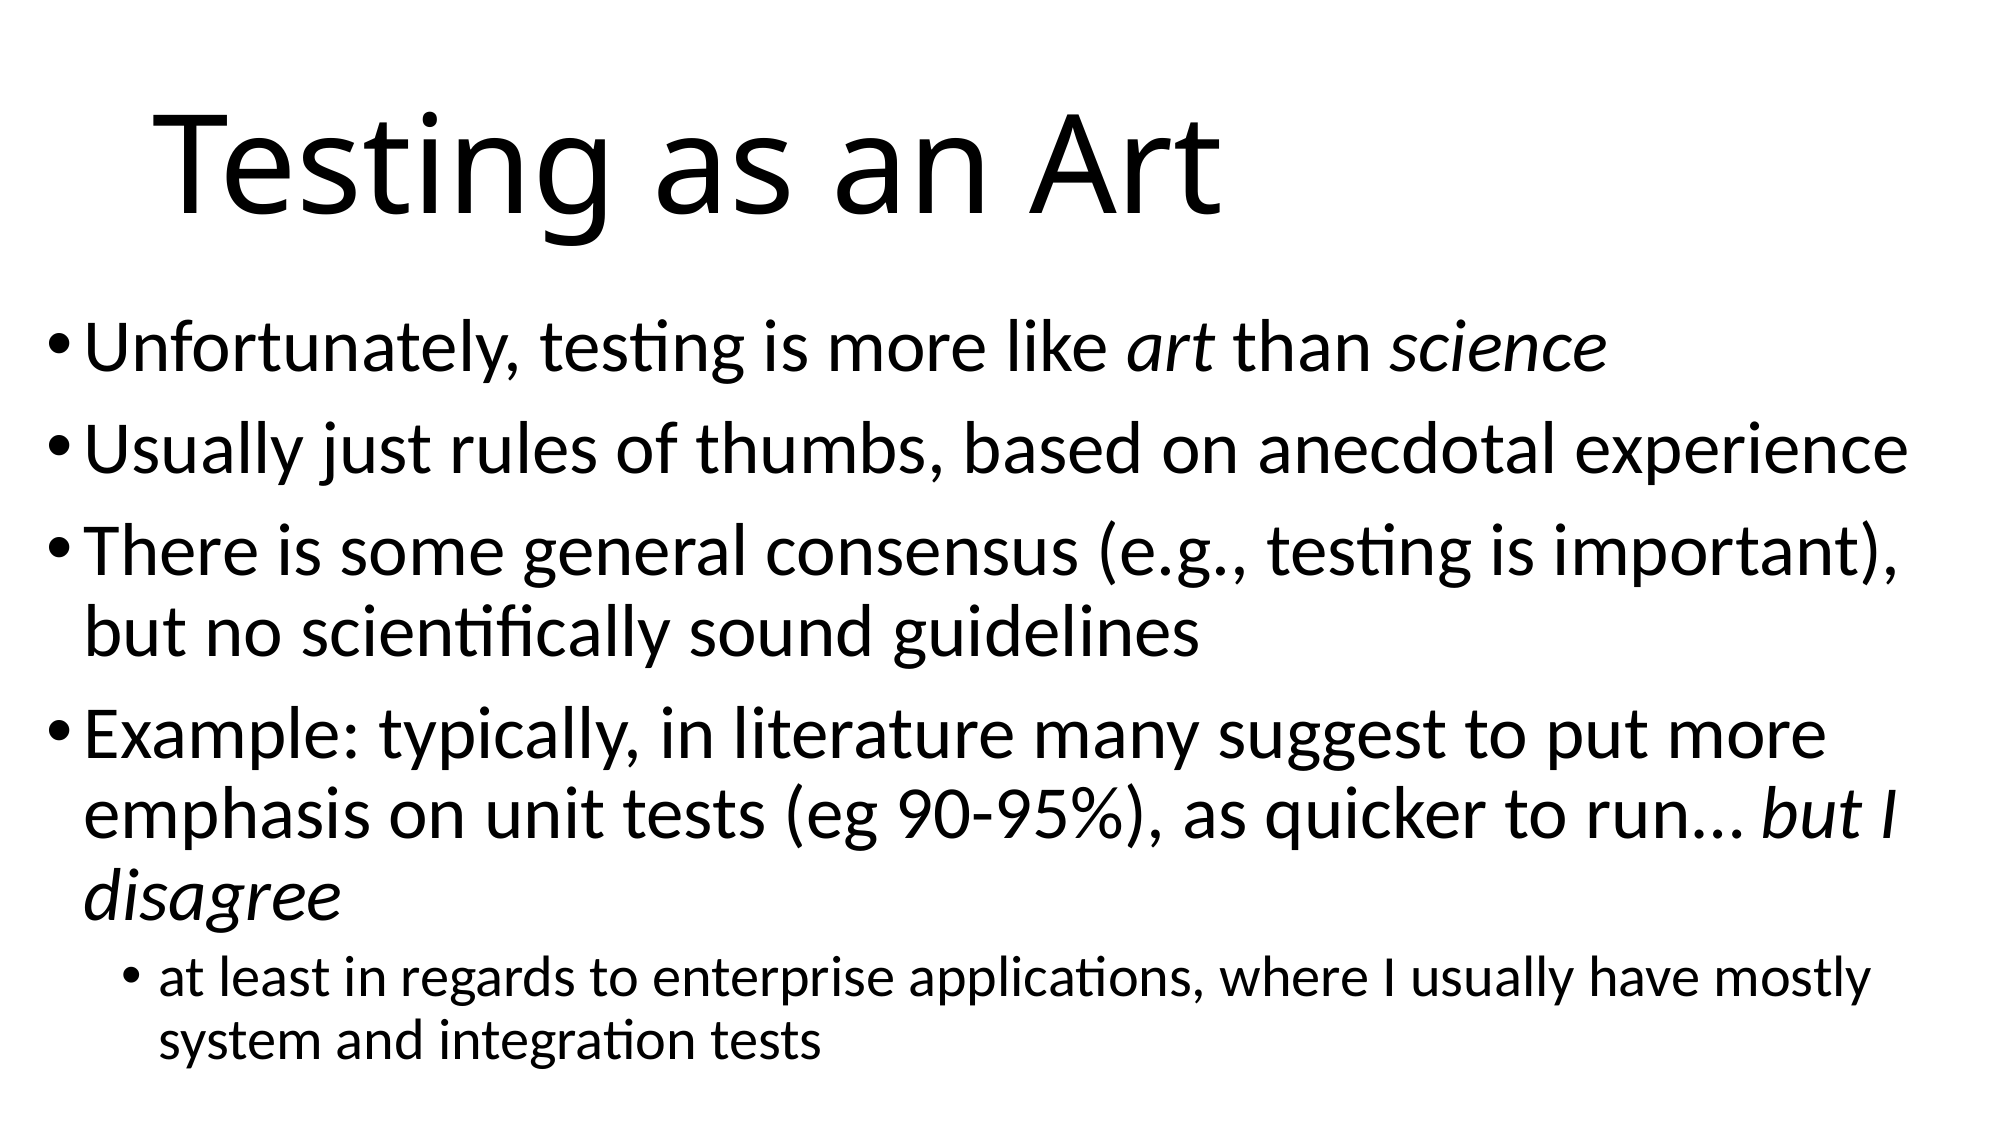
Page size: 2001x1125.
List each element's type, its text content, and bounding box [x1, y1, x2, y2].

list Unfortunately, testing is more like art than science Usually just rules of thumbs, based on anecdotal experience There is some general consensus (e.g., testing is important), but no scientifically sound guidelines Example: typically, in literature many suggest to put more emphasis on unit tests (eg 90-95%), as quicker to run… but I disagree at least in regards to enterprise applications, where I usually have mostly system and integration tests [31, 299, 1971, 1099]
title Testing as an Art [137, 59, 1863, 278]
